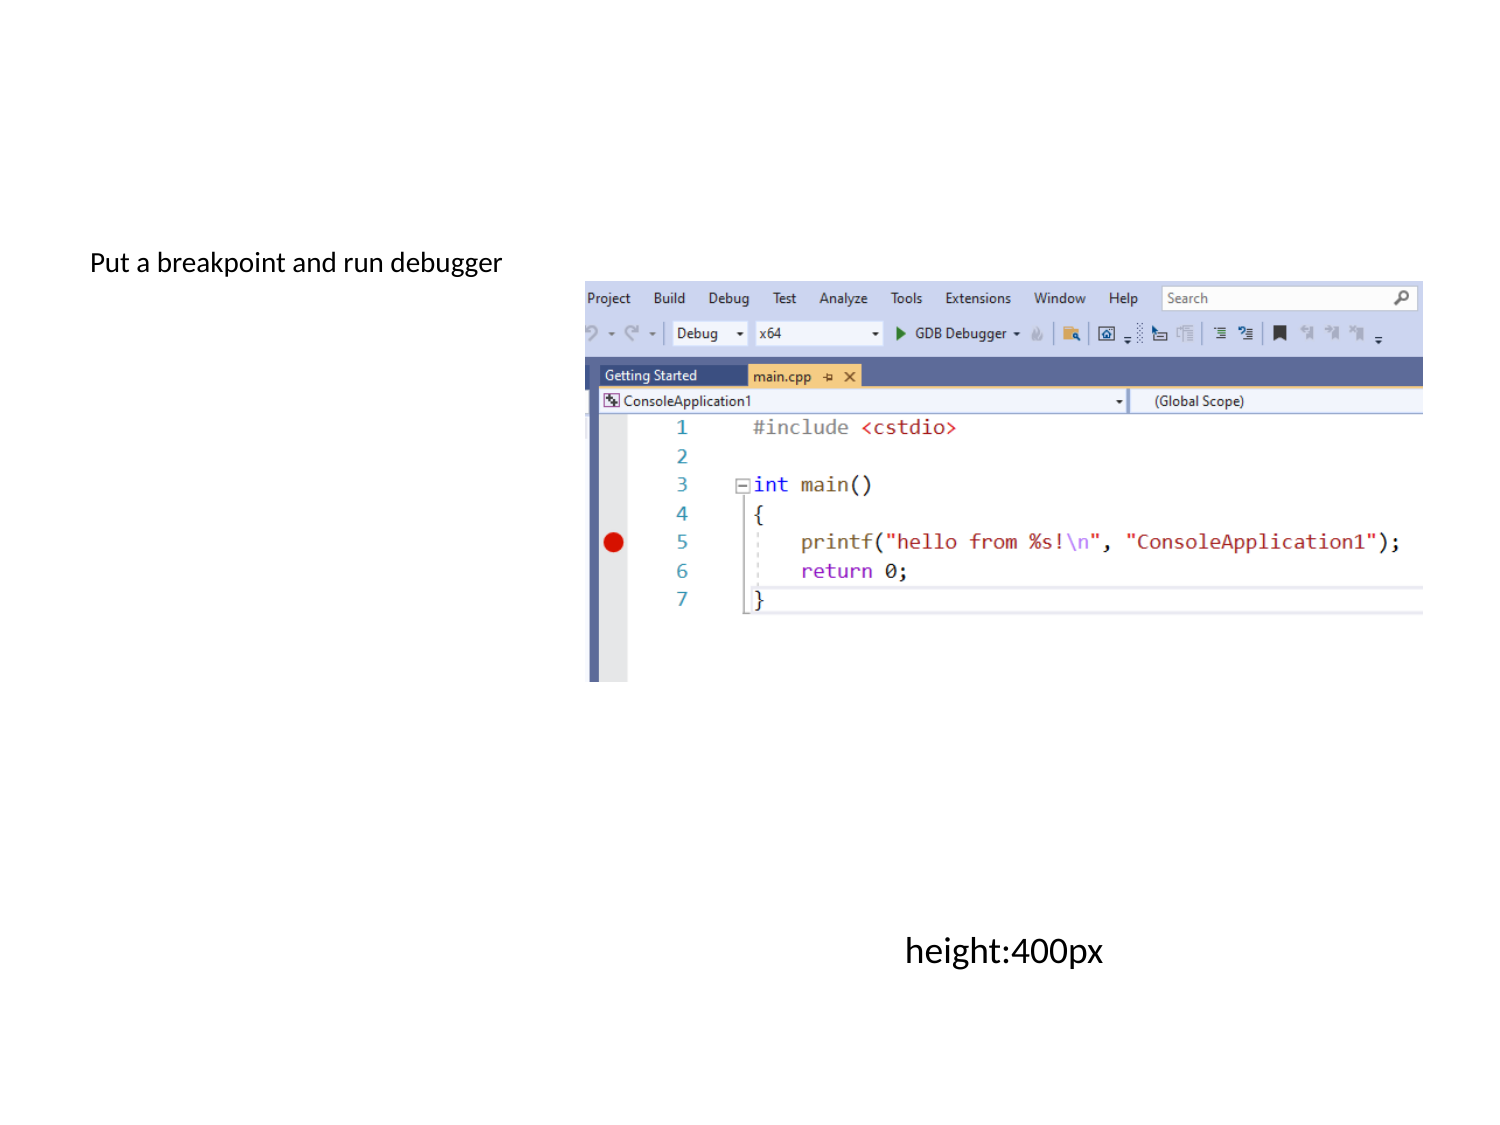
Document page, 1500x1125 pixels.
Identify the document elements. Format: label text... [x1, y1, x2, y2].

list Put a breakpoint and run debugger [75, 235, 569, 1005]
text_box height:400px [585, 918, 1423, 1003]
picture [585, 281, 1424, 682]
